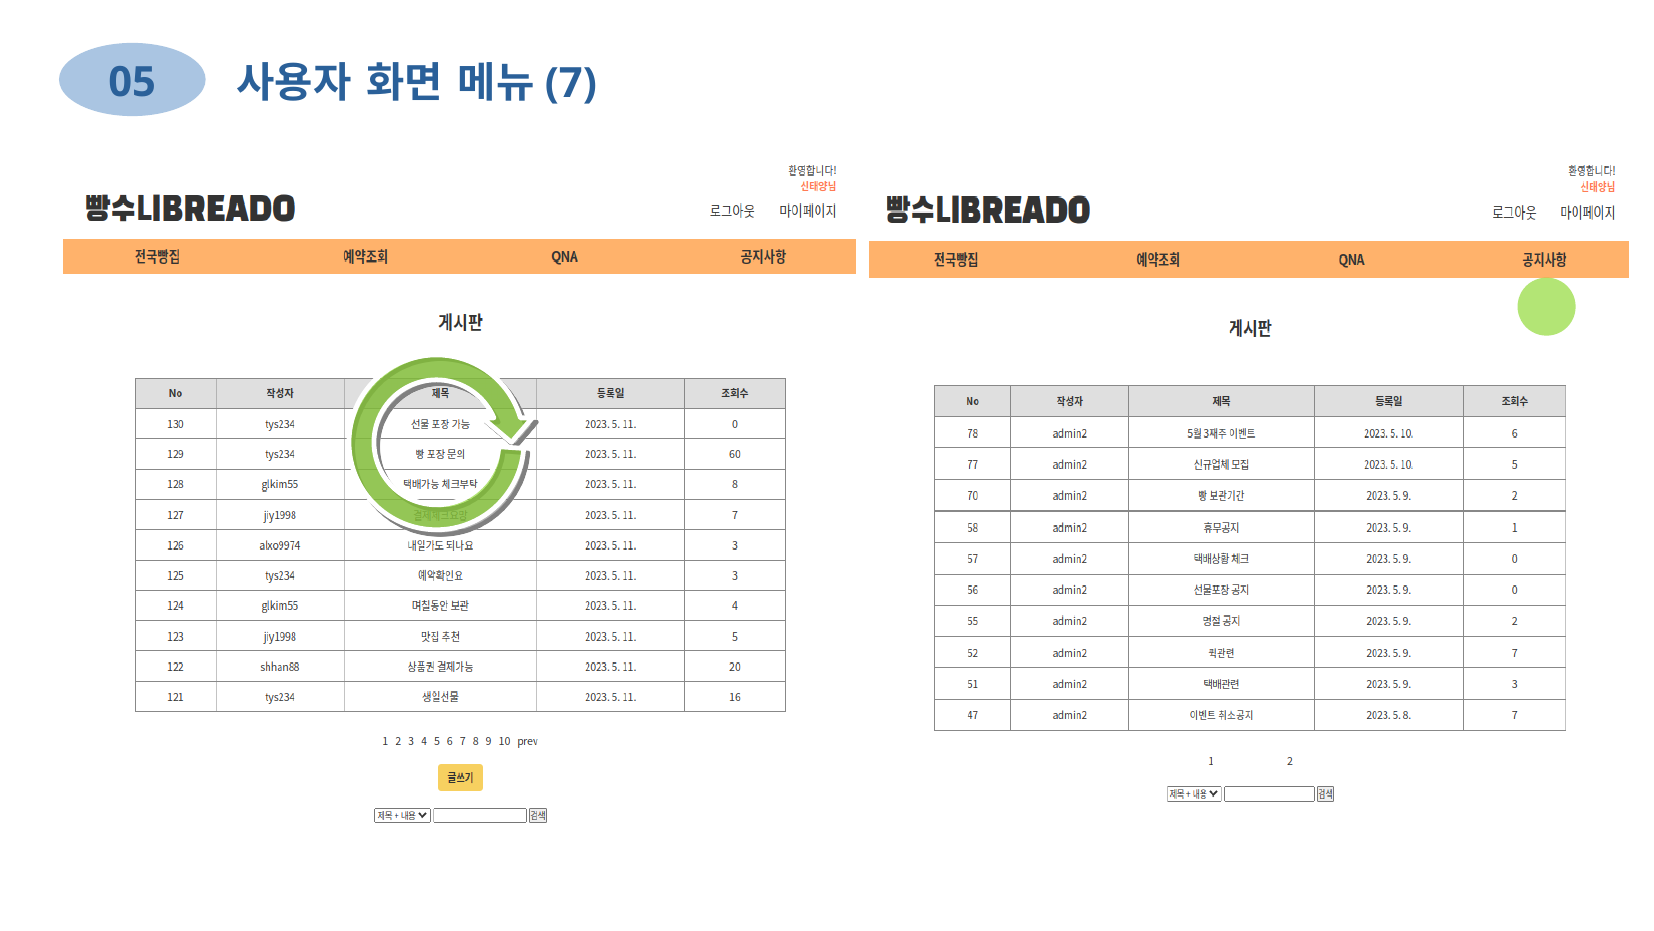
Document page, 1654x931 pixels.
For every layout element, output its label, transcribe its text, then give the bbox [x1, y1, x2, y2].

text_box 사용자 화면 메뉴(7) [221, 48, 749, 113]
picture [62, 147, 856, 865]
picture [869, 153, 1630, 842]
text_box 05 [58, 42, 206, 117]
